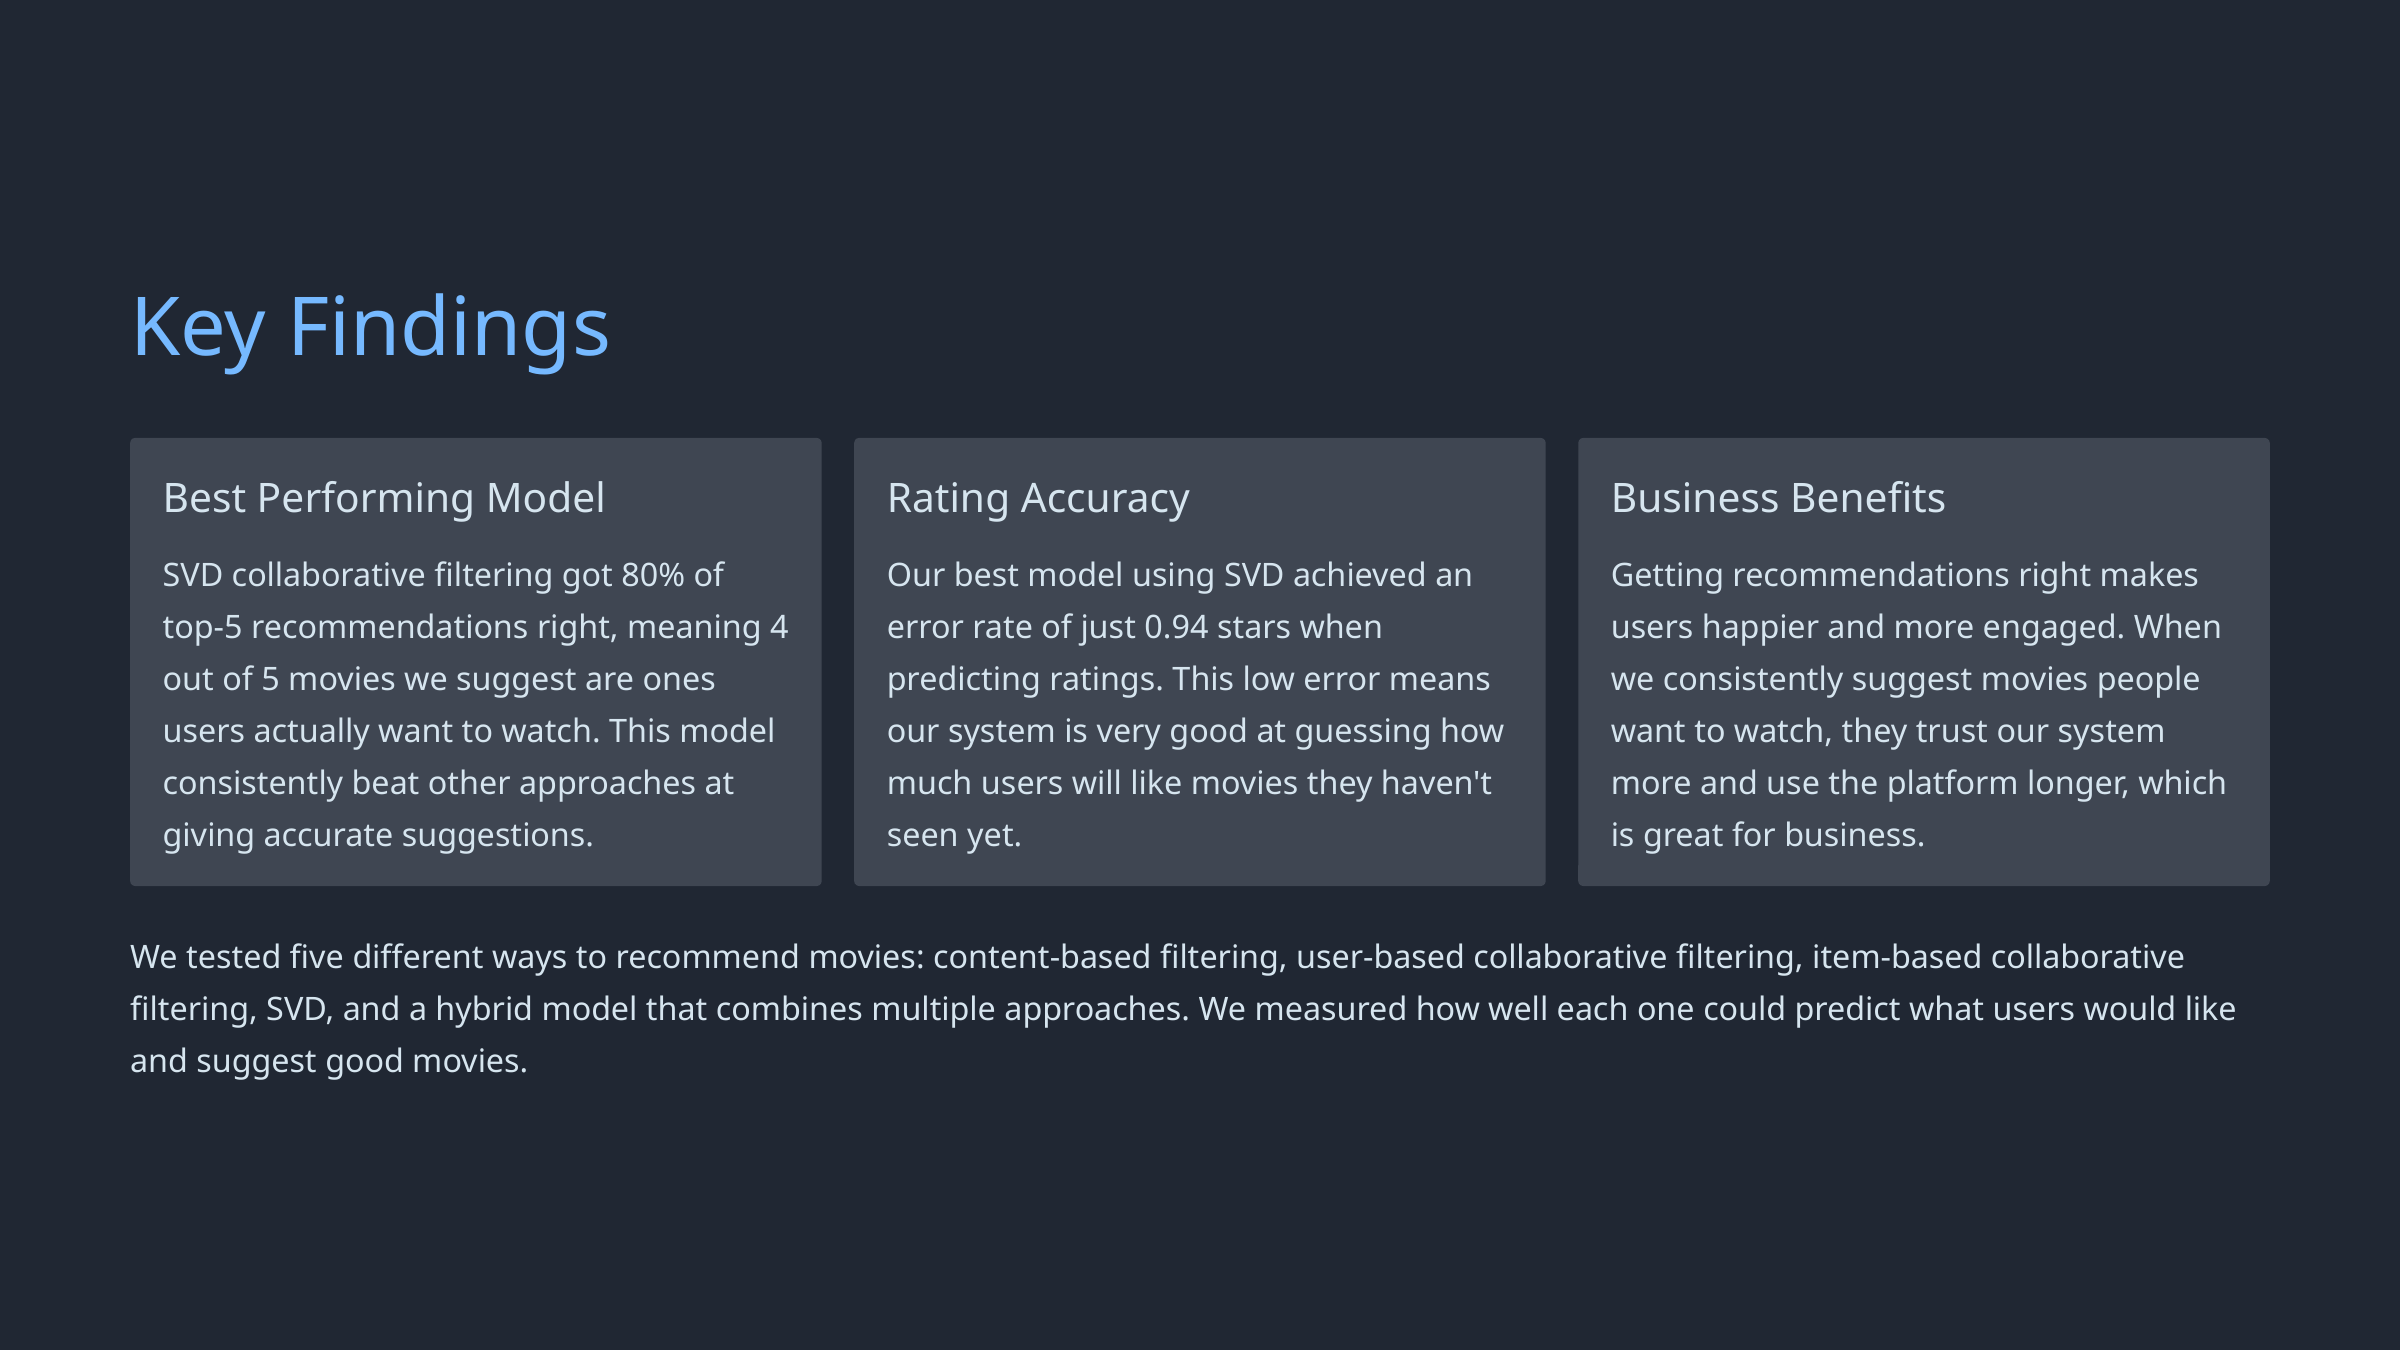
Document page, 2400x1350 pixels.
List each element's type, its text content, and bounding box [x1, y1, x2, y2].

text_box Getting recommendations right makes users happier and more engaged. When we consistently suggest movies people want to watch, they trust our system more and use the platform longer, which is great for business. [1610, 540, 2238, 854]
text_box Best Performing Model [162, 470, 605, 522]
text_box Key Findings [130, 271, 945, 373]
text_box [854, 437, 1546, 887]
text_box We tested five different ways to recommend movies: content-based filtering, user-based collaborative filtering, item-based collaborative filtering, SVD, and a hybrid model that combines multiple approaches. We measured how well each one could predict what users would like and suggest good movies. [130, 922, 2270, 1079]
text_box [130, 437, 822, 887]
text_box Our best model using SVD achieved an error rate of just 0.94 stars when predicting ratings. This low error means our system is very good at guessing how much users will like movies they haven't seen yet. [886, 540, 1514, 802]
text_box Rating Accuracy [886, 470, 1294, 522]
text_box [1578, 437, 2270, 887]
text_box Business Benefits [1610, 470, 2018, 522]
text_box SVD collaborative filtering got 80% of top-5 recommendations right, meaning 4 out of 5 movies we suggest are ones users actually want to watch. This model consistently beat other approaches at giving accurate suggestions. [162, 540, 790, 854]
